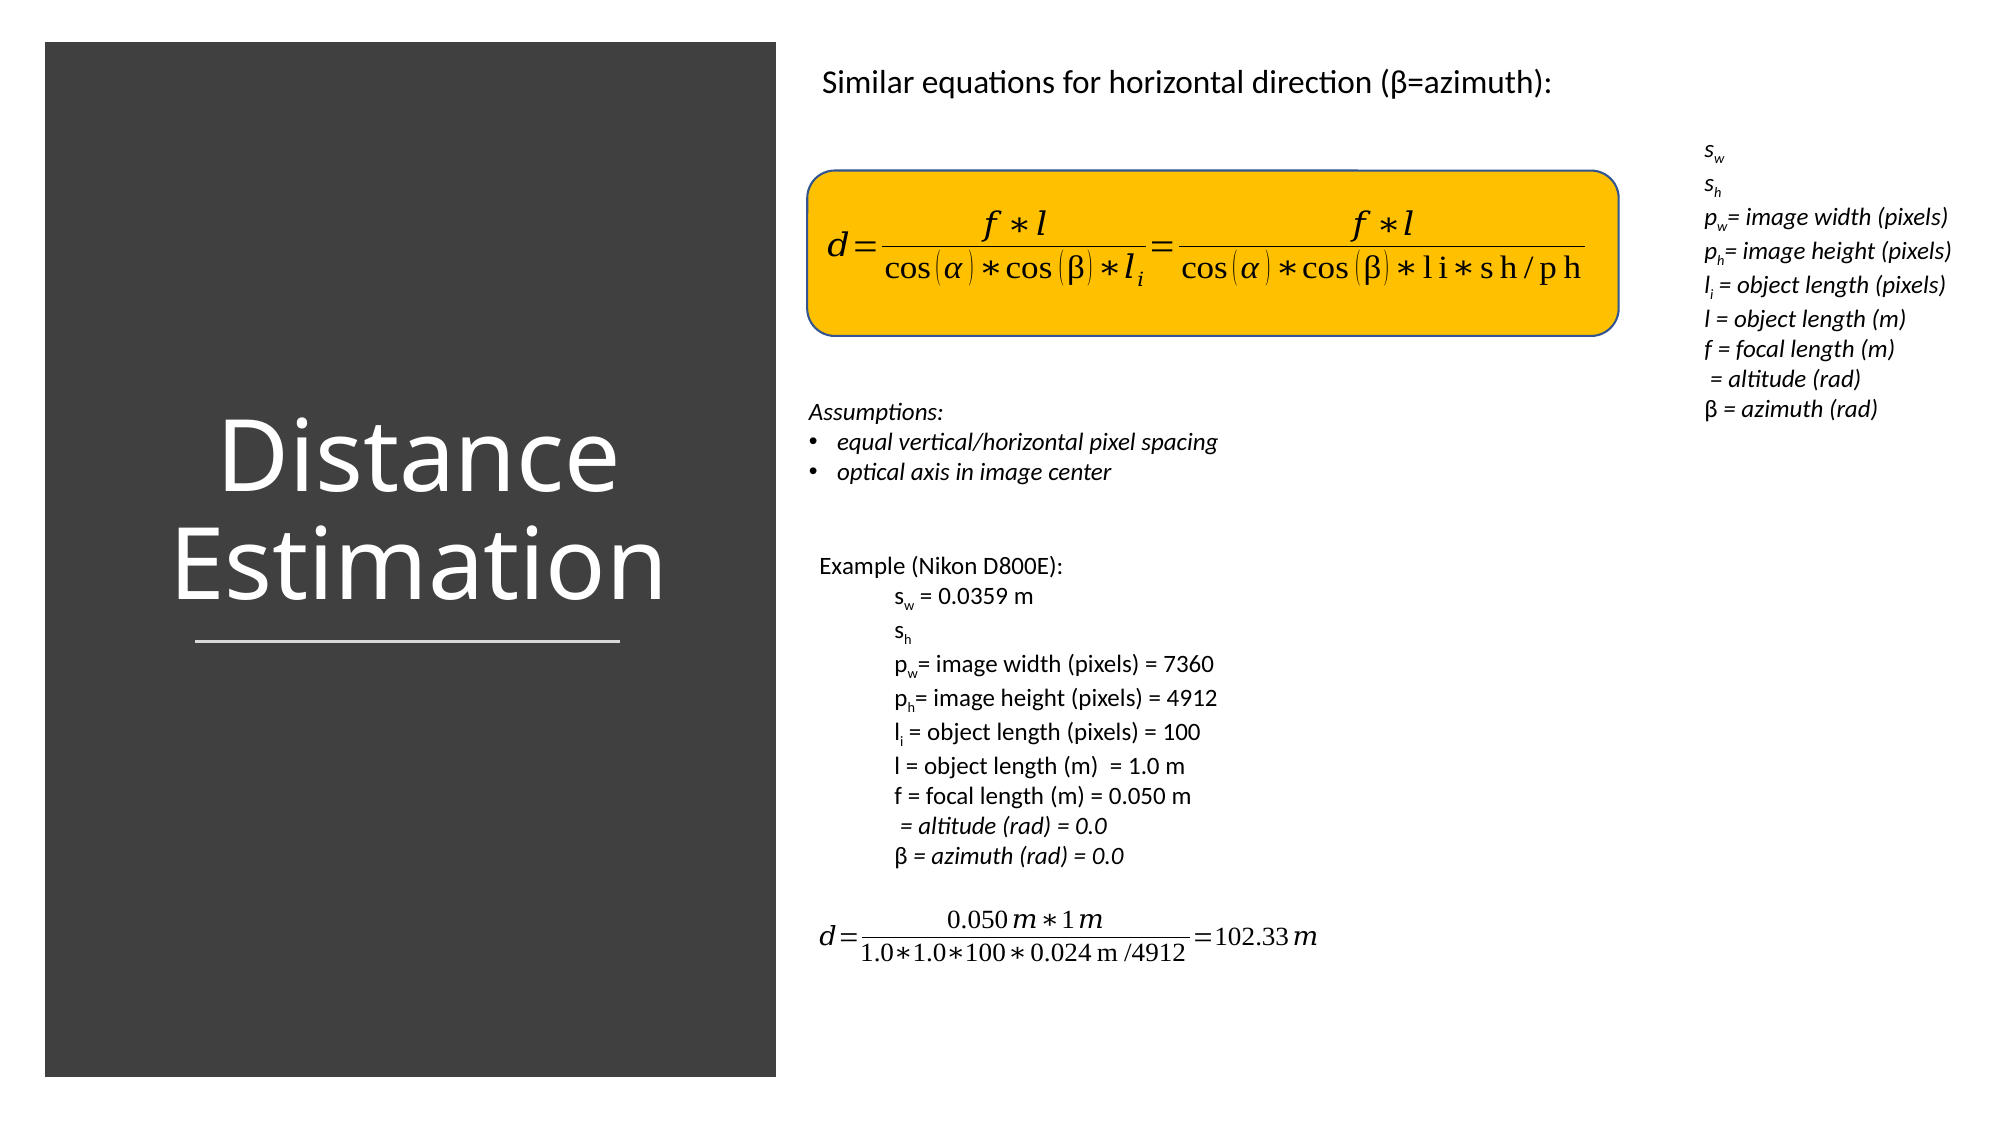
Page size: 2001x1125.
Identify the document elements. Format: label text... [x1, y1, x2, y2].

text_box Distance Estimation [82, 149, 756, 629]
text_box [54, 52, 767, 1067]
text_box Similar equations for horizontal direction (β=azimuth): [807, 52, 1619, 108]
text_box Assumptions: equal vertical/horizontal pixel spacing optical axis in image center [809, 395, 1220, 486]
text_box [806, 169, 1620, 337]
